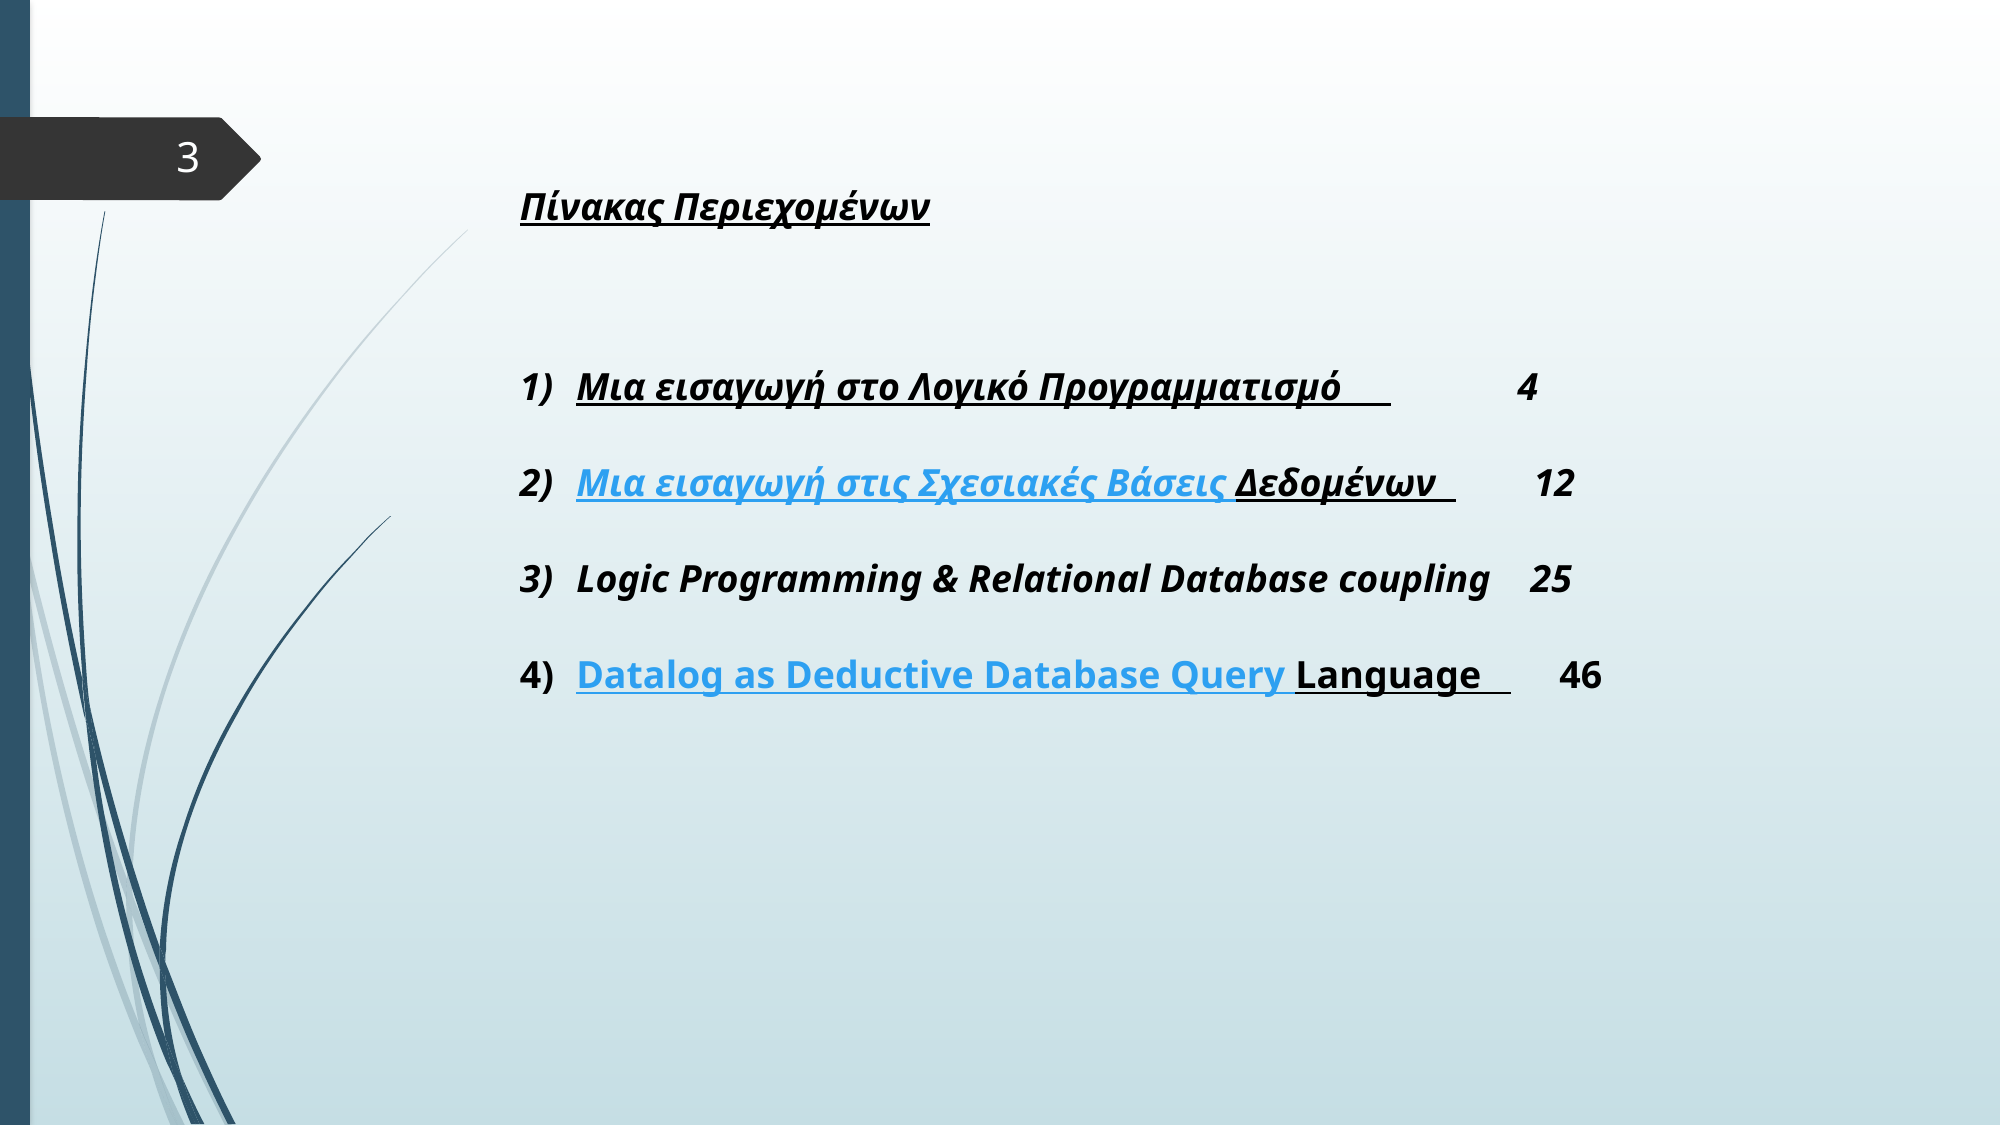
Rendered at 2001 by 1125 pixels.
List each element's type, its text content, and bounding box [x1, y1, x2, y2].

text_box Πίνακας Περιεχομένων Μια εισαγωγή στο Λογικό Προγραμματισμό 4 Μια εισαγωγή στις Σχεσιακές Βάσεις Δεδομένων 12 Logic Programming & Relational Database coupling 25 Datalog as Deductive Database Query Language 46 [505, 175, 1760, 845]
slide_number 3 [87, 129, 216, 190]
